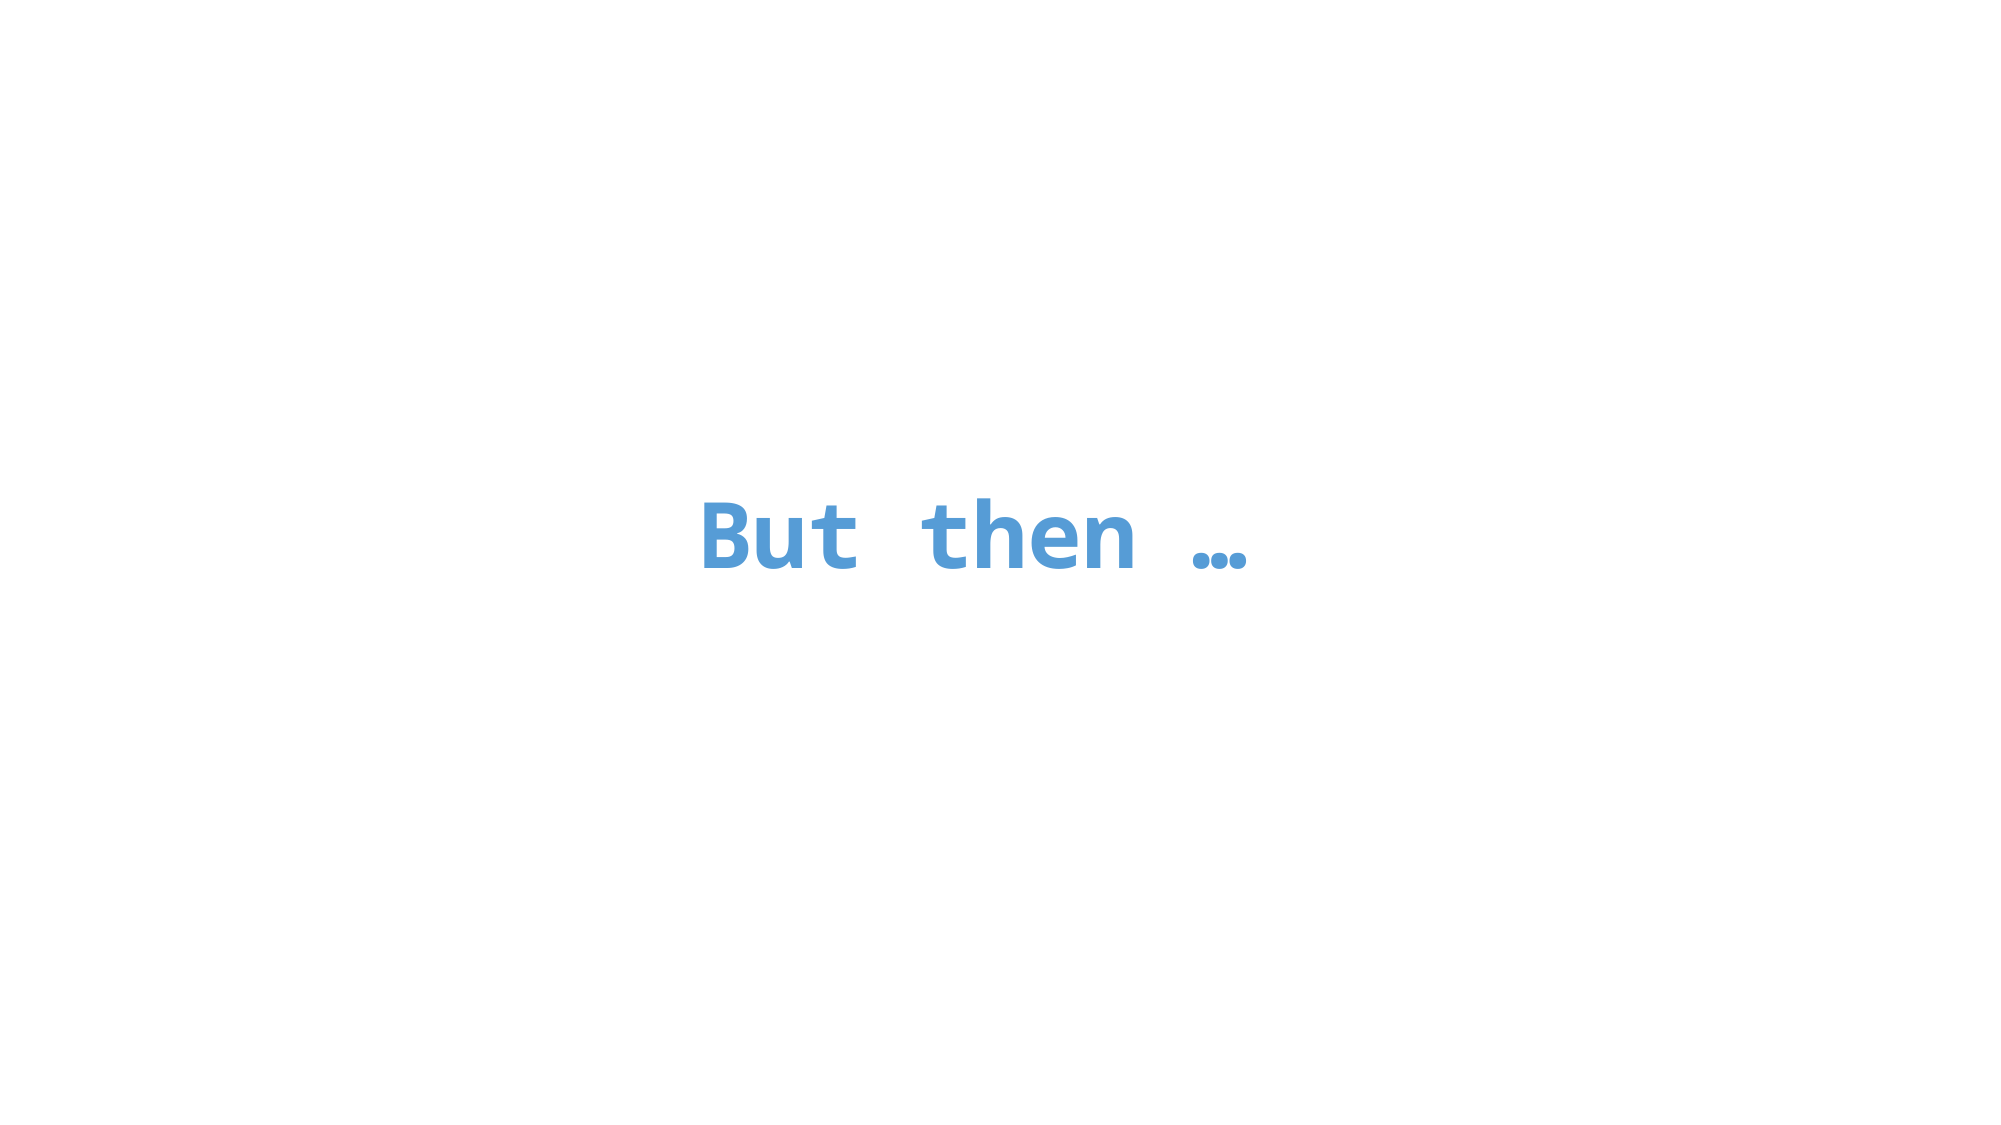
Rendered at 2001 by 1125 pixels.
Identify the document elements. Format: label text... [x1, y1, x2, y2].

title But then … [137, 430, 1863, 648]
